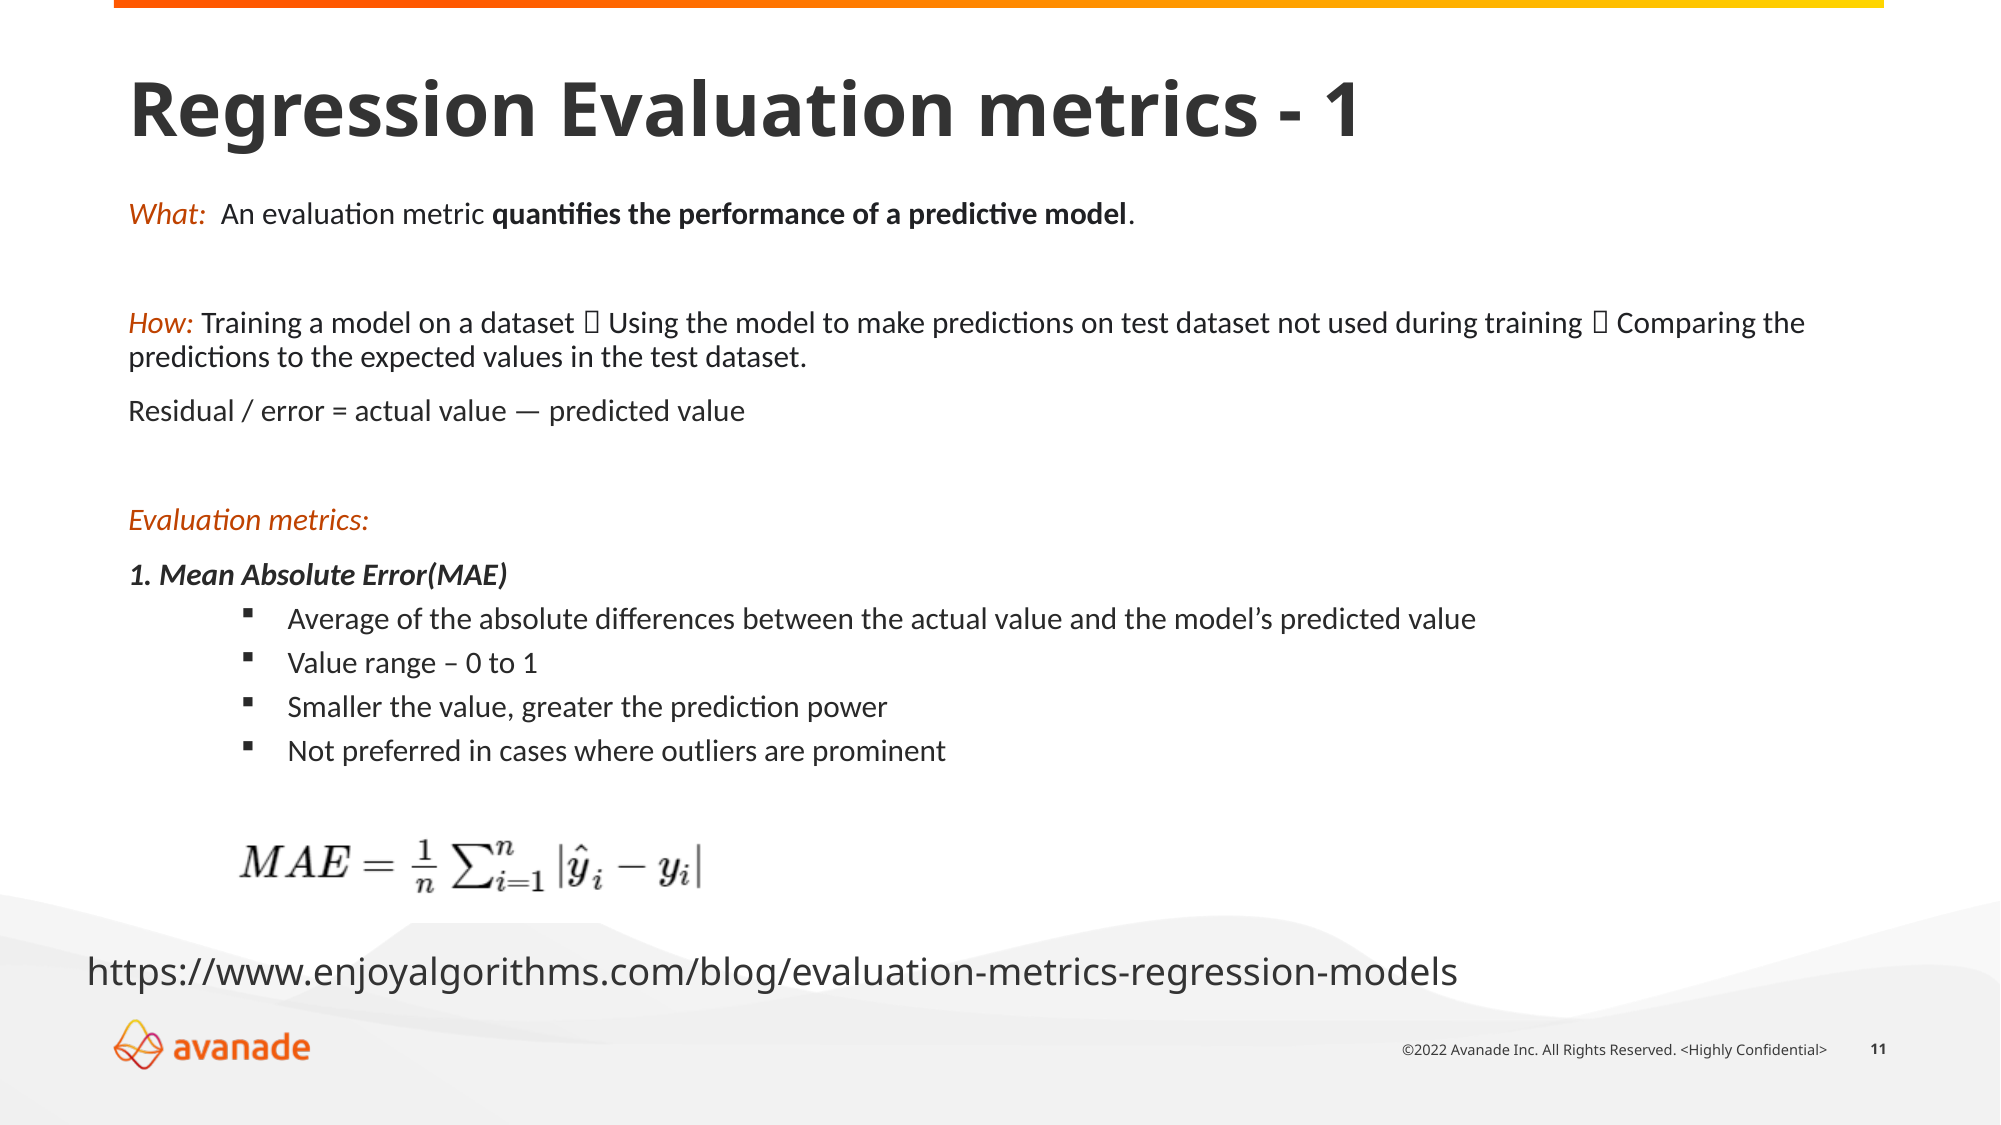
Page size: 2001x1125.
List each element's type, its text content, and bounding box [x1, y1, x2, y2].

list What: An evaluation metric quantifies the performance of a predictive model. How: Training a model on a dataset  Using the model to make predictions on test dataset not used during training  Comparing the predictions to the expected values in the test dataset. Residual / error = actual value — predicted value Evaluation metrics: 1. Mean Absolute Error(MAE) Average of the absolute differences between the actual value and the model’s predicted value Value range – 0 to 1 Smaller the value, greater the prediction power Not preferred in cases where outliers are prominent [113, 190, 1883, 999]
picture [235, 816, 724, 923]
text_box https://www.enjoyalgorithms.com/blog/evaluation-metrics-regression-models [71, 940, 1593, 1001]
picture [0, 879, 2000, 1125]
title Regression Evaluation metrics - 1 [113, 64, 1883, 167]
